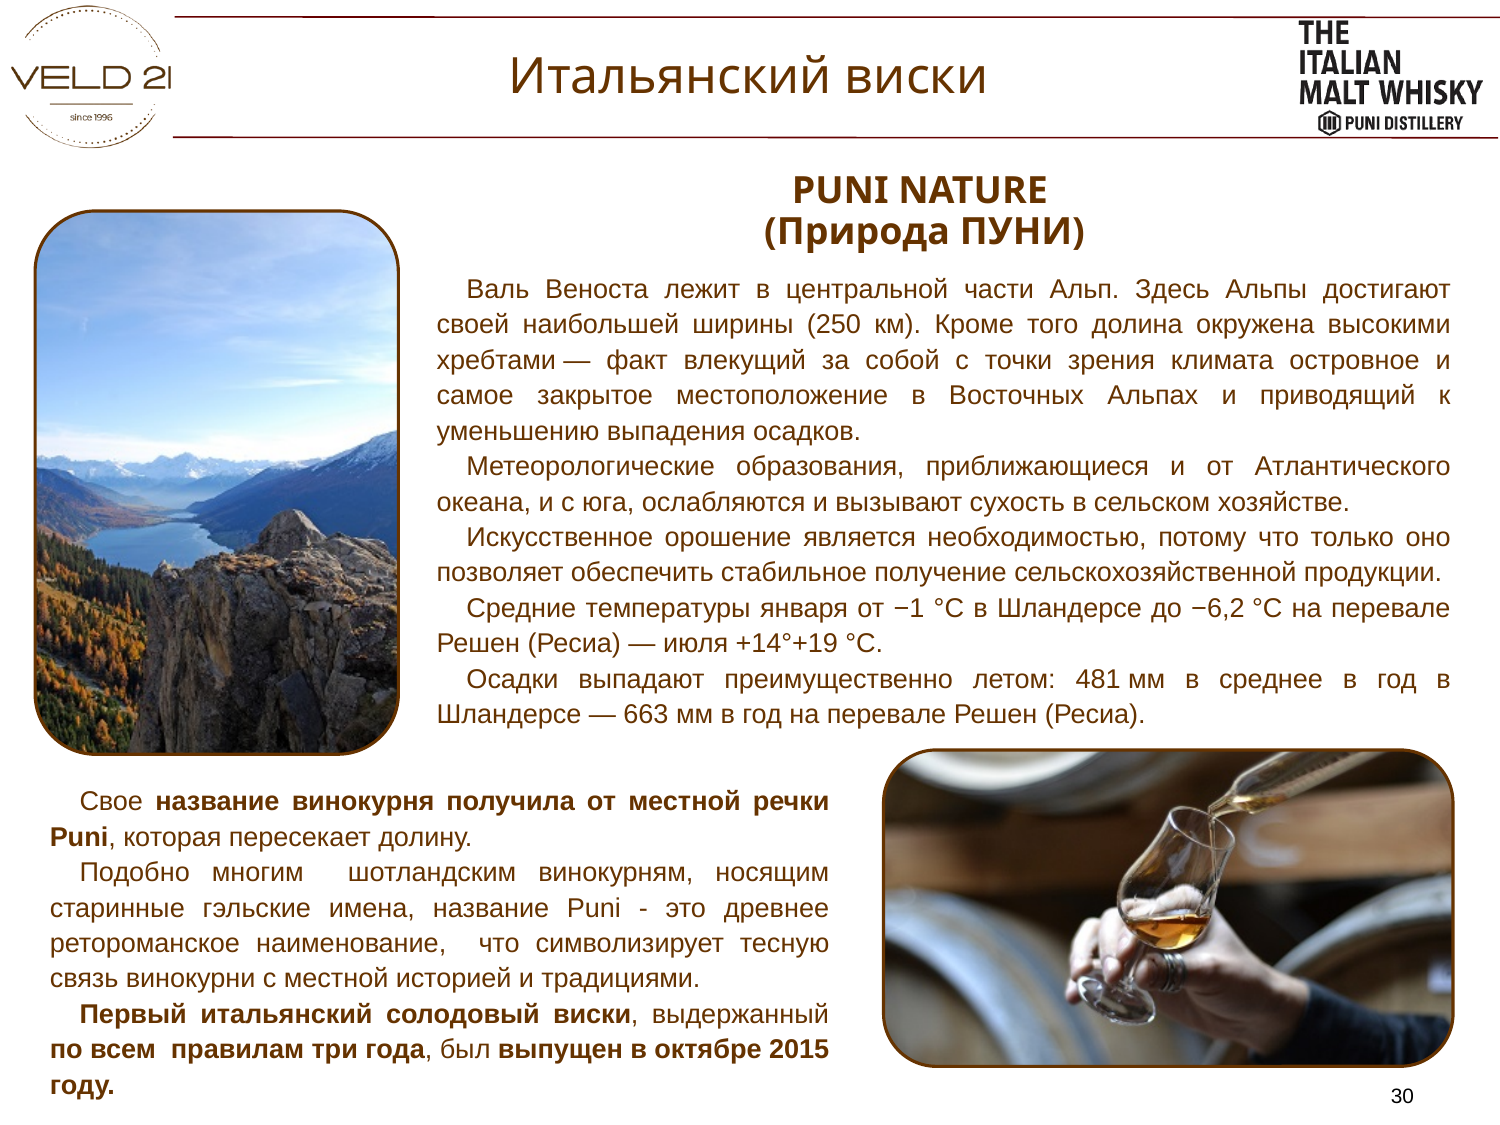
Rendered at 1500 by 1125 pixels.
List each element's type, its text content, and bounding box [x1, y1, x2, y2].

picture [1288, 11, 1494, 144]
picture [9, 5, 171, 149]
picture [883, 749, 1454, 1067]
text_box Валь Веноста лежит в центральной части Альп. Здесь Альпы достигают своей наибольшей ширины (250 км). Кроме того долина окружена высокими хребтами — факт влекущий за собой с точки зрения климата островное и самое закрытое местоположение в Восточных Альпах и приводящий к уменьшению выпадения осадков. Метеорологические образования, приближающиеся и от Атлантического океана, и с юга, ослабляются и вызывают сухость в сельском хозяйстве. Искусственное орошение является необходимостью, потому что только оно позволяет обеспечить стабильное получение сельскохозяйственной продукции. Средние температуры января от −1 °С в Шландерсе до −6,2 °C на перевале Решен (Ресиа) — июля +14°+19 °C. Осадки выпадают преимущественно летом: 481 мм в среднее в год в Шландерсе — 663 мм в год на перевале Решен (Ресиа). [421, 260, 1465, 737]
text_box Итальянский виски [41, 19, 1283, 138]
picture [34, 210, 399, 755]
list PUNI NATURE (Природа ПУНИ) [409, 162, 1430, 259]
text_box Свое название винокурня получила от местной речки Puni, которая пересекает долину. Подобно многим шотландским винокурням, носящим старинные гэльские имена, название Puni - это древнее ретороманское наименование, что символизирует тесную связь винокурни с местной историей и традициями. Первый итальянский солодовый виски, выдержанный по всем правилам три года, был выпущен в октябре 2015 году. [35, 773, 844, 1107]
